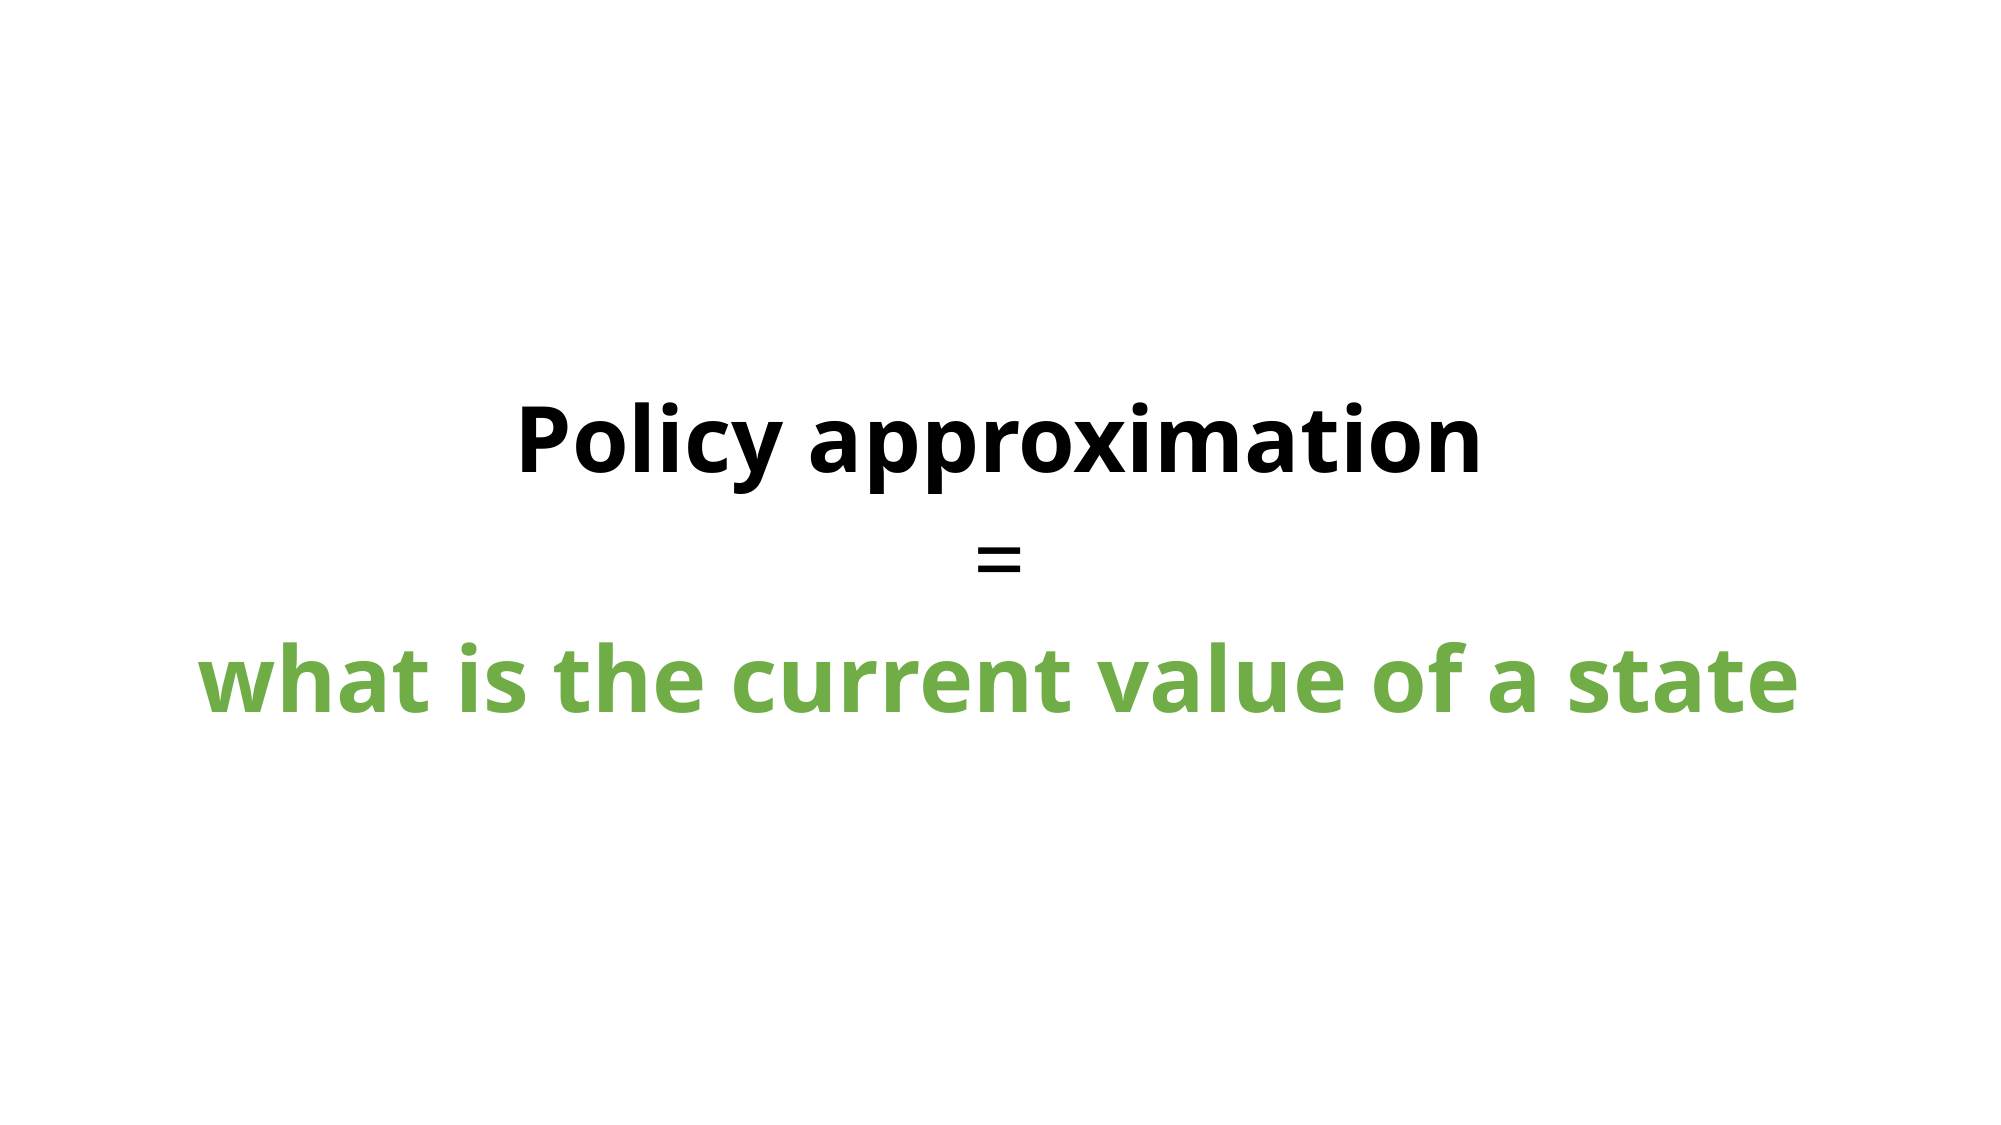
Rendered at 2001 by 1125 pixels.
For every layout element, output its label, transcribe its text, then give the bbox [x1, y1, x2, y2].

list Policy approximation = what is the current value of a state [0, 0, 2000, 1125]
